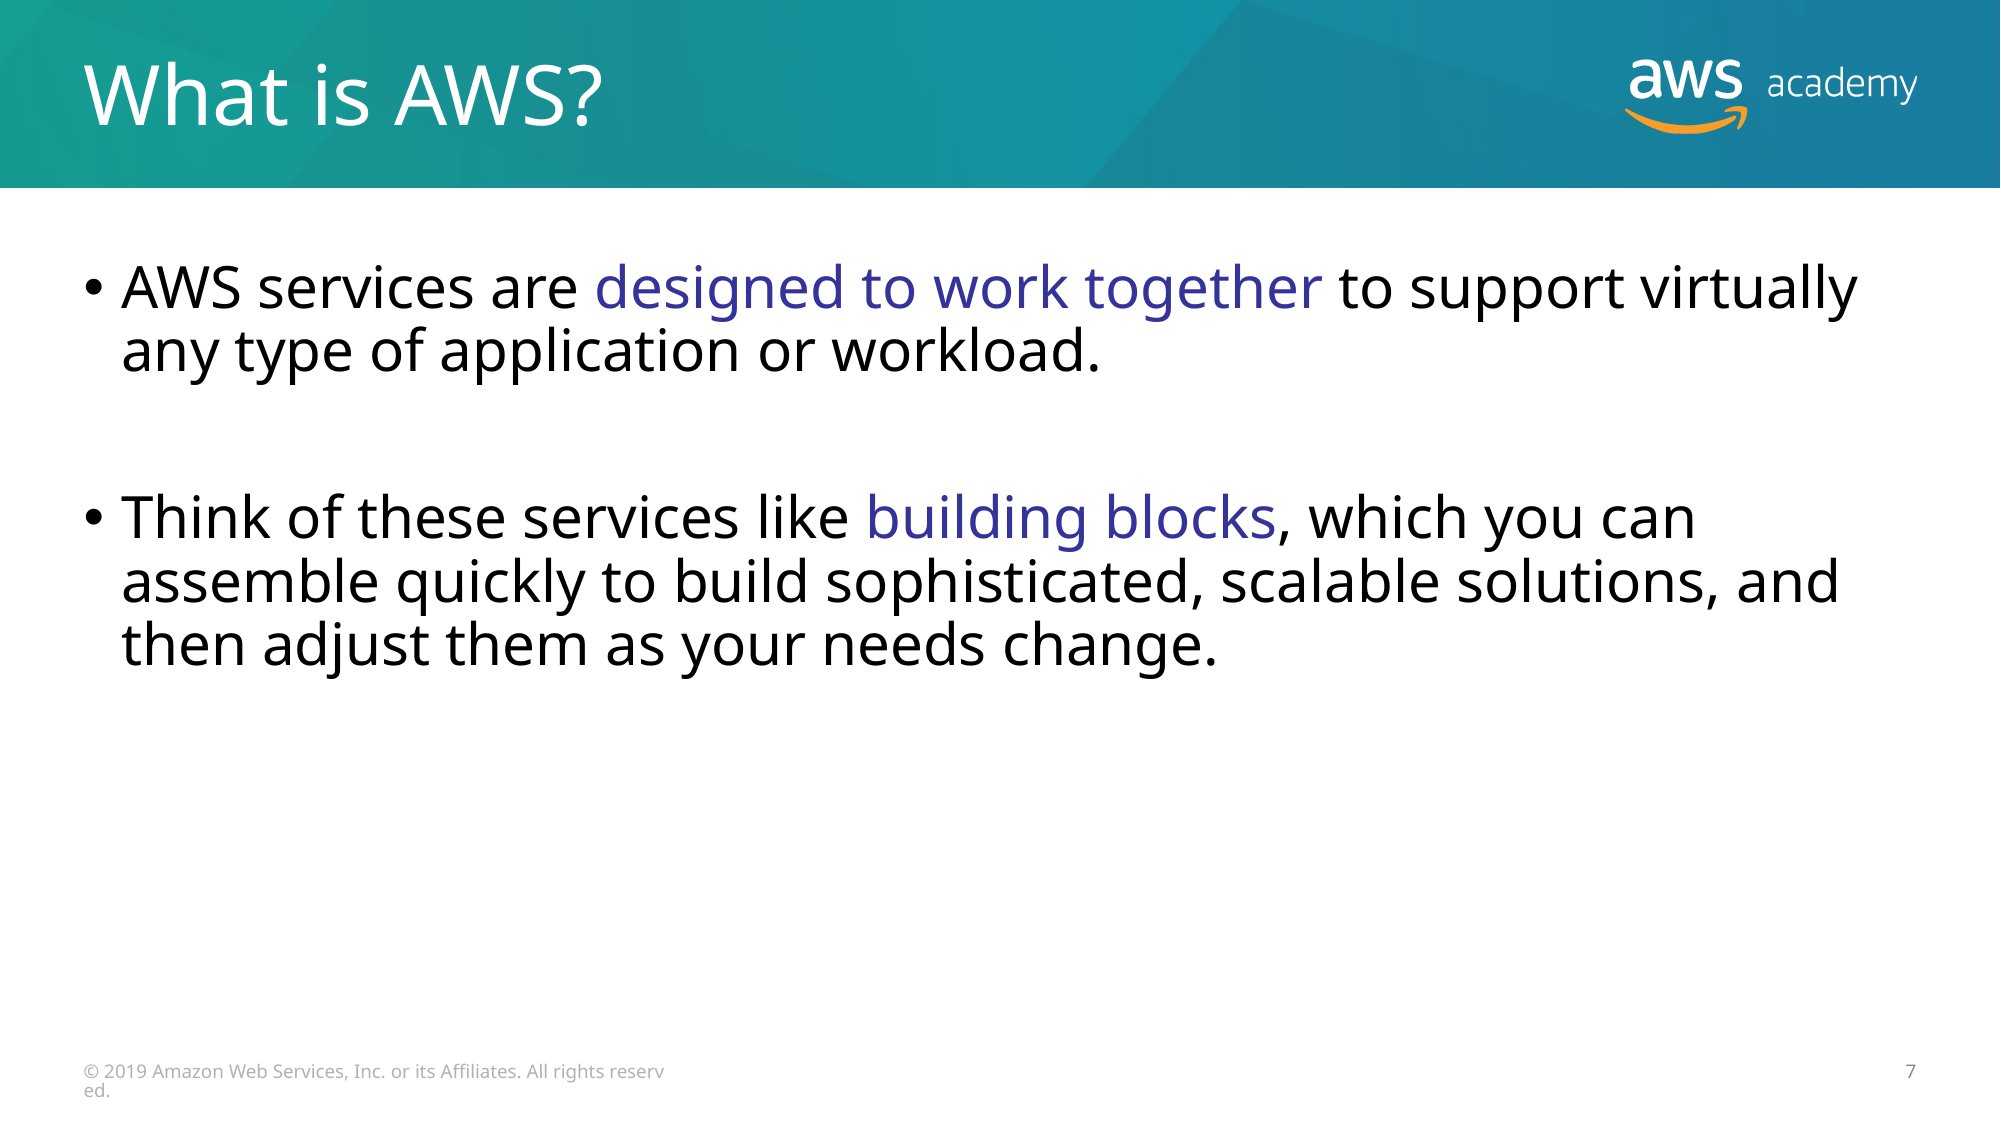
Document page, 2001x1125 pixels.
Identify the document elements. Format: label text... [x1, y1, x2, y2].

footer © 2019 Amazon Web Services, Inc. or its Affiliates. All rights reserved. [68, 1042, 682, 1103]
slide_number 7 [1481, 1042, 1932, 1103]
title What is AWS? [68, 59, 1551, 138]
list AWS services are designed to work together to support virtually any type of application or workload. Think of these services like building blocks, which you can assemble quickly to build sophisticated, scalable solutions, and then adjust them as your needs change. [68, 250, 1932, 1014]
picture [0, 0, 2000, 188]
